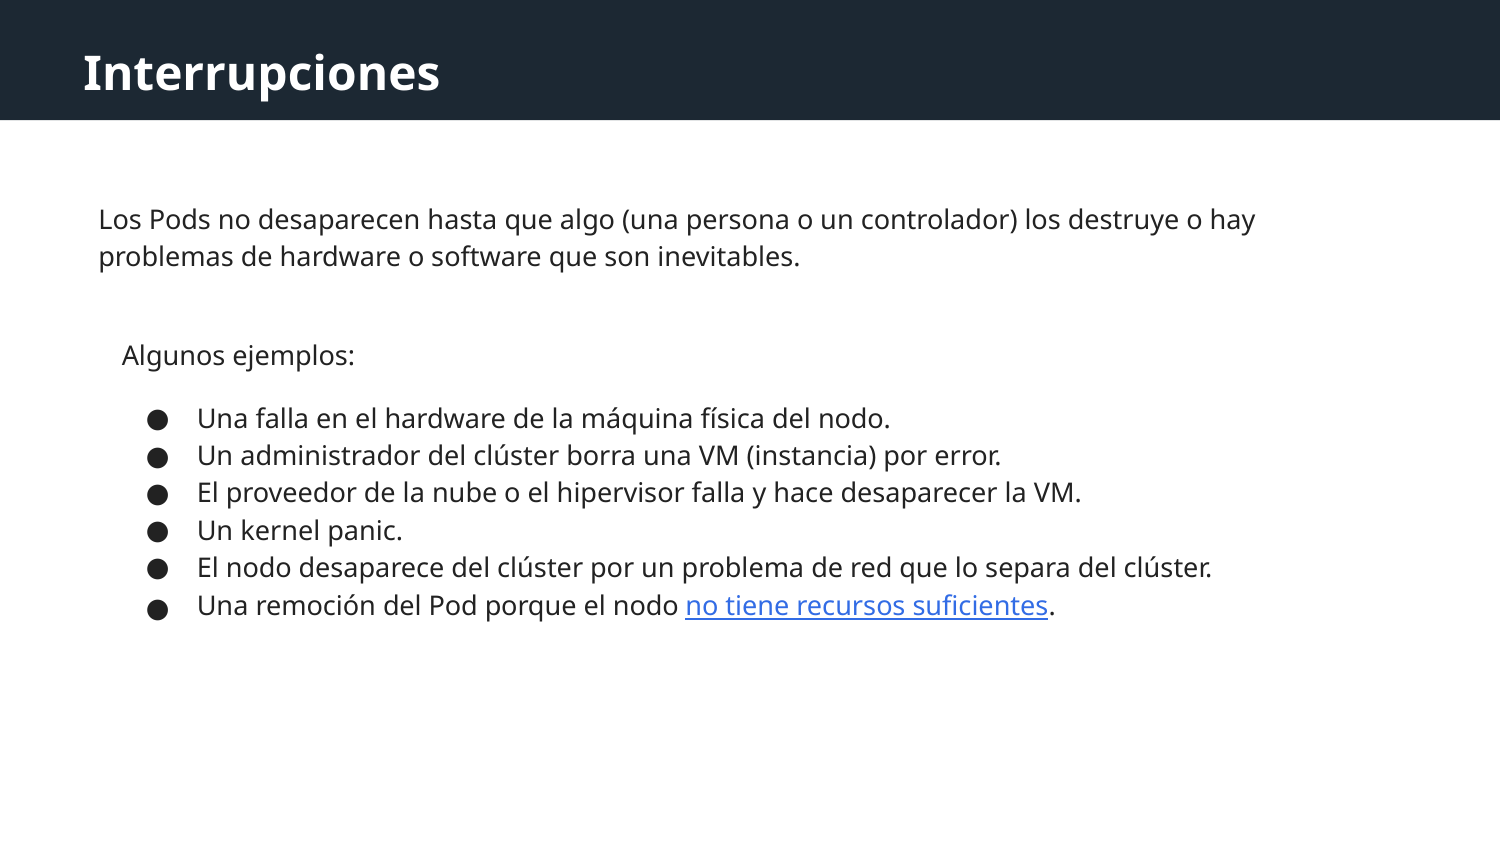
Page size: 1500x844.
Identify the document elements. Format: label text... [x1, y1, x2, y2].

text_box [0, 0, 1500, 121]
text_box Algunos ejemplos: Una falla en el hardware de la máquina física del nodo. Un administrador del clúster borra una VM (instancia) por error. El proveedor de la nube o el hipervisor falla y hace desaparecer la VM. Un kernel panic. El nodo desaparece del clúster por un problema de red que lo separa del clúster. Una remoción del Pod porque el nodo no tiene recursos suficientes. [106, 318, 1385, 703]
text_box Los Pods no desaparecen hasta que algo (una persona o un controlador) los destruye o hay problemas de hardware o software que son inevitables. [83, 182, 1409, 383]
text_box Interrupciones [83, 31, 1444, 89]
